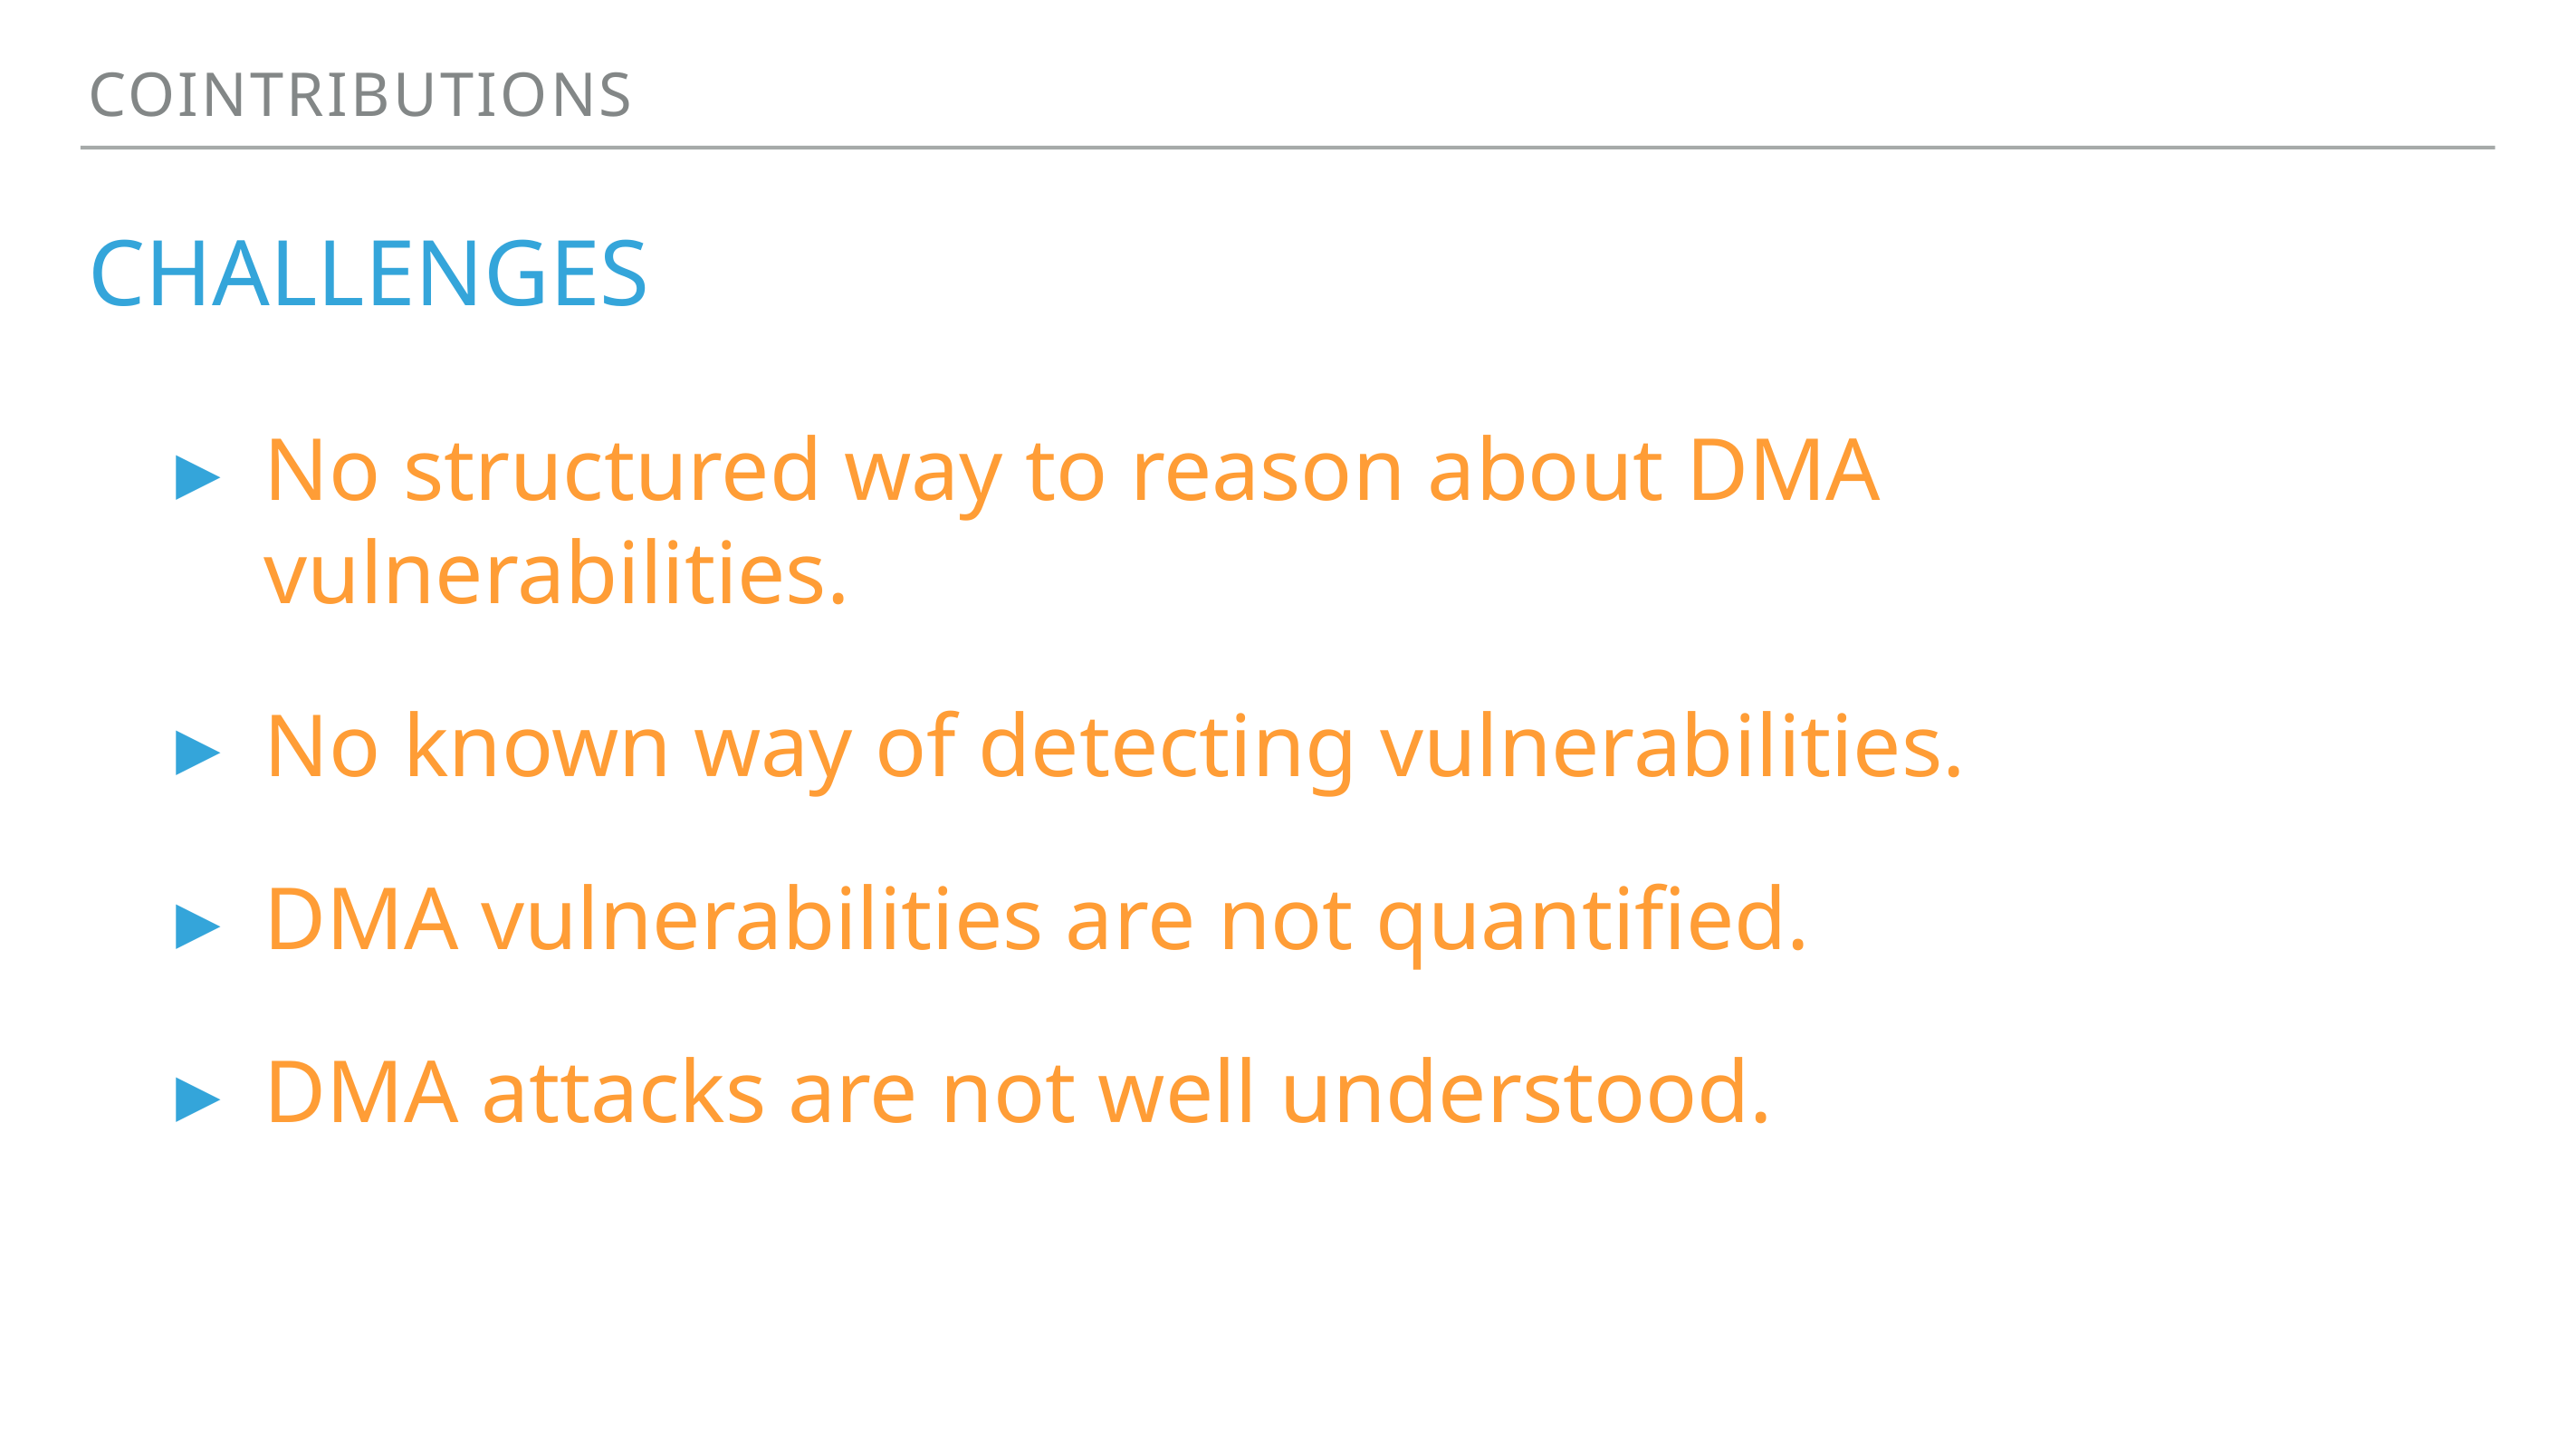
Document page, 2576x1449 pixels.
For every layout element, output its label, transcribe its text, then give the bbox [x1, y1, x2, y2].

list Cointributions [80, 60, 2294, 137]
title challenges [80, 227, 2496, 337]
list No structured way to reason about DMA vulnerabilities. No known way of detecting vulnerabilities. DMA vulnerabilities are not quantified. DMA attacks are not well understood. [80, 407, 2496, 1316]
